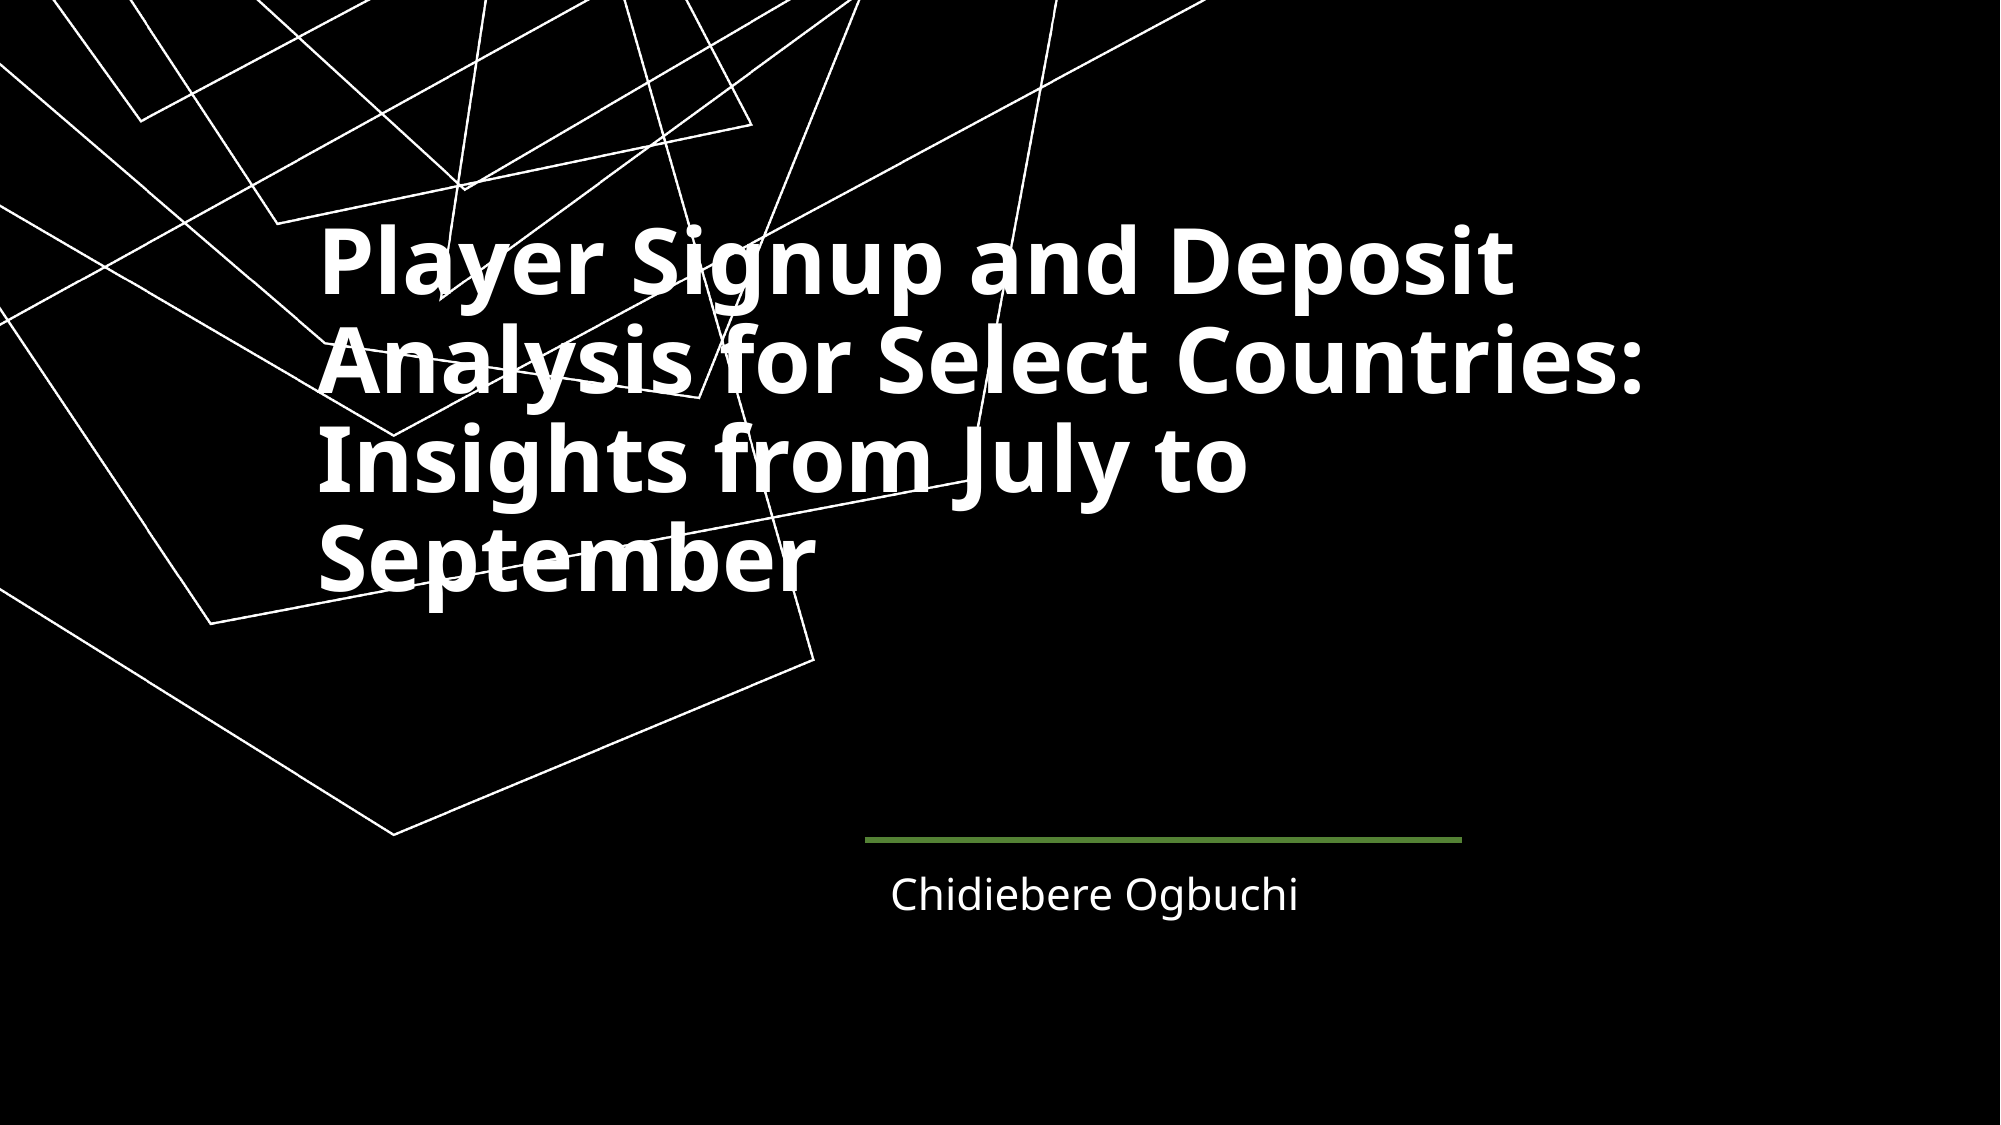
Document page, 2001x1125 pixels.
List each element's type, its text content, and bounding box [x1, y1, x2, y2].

text_box Chidiebere Ogbuchi [875, 843, 1395, 928]
text_box Player Signup and Deposit Analysis for Select Countries: Insights from July to September [302, 512, 1721, 718]
picture [0, 0, 1356, 873]
